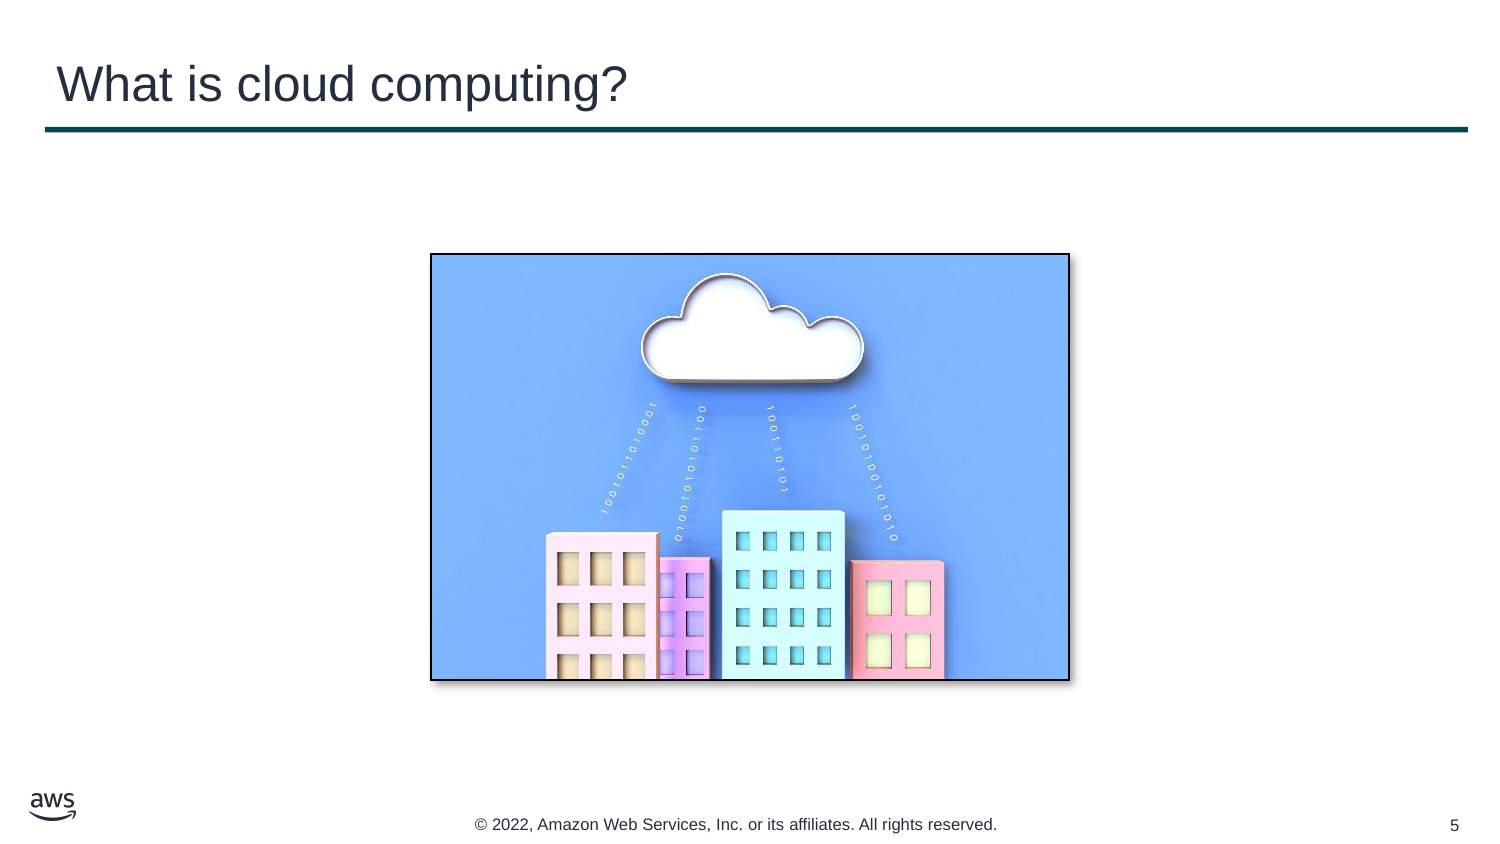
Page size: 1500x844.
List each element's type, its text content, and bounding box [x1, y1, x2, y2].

slide_number ‹#› [1411, 808, 1471, 841]
picture [29, 793, 76, 821]
picture [431, 254, 1068, 680]
title What is cloud computing? [45, 36, 1469, 127]
